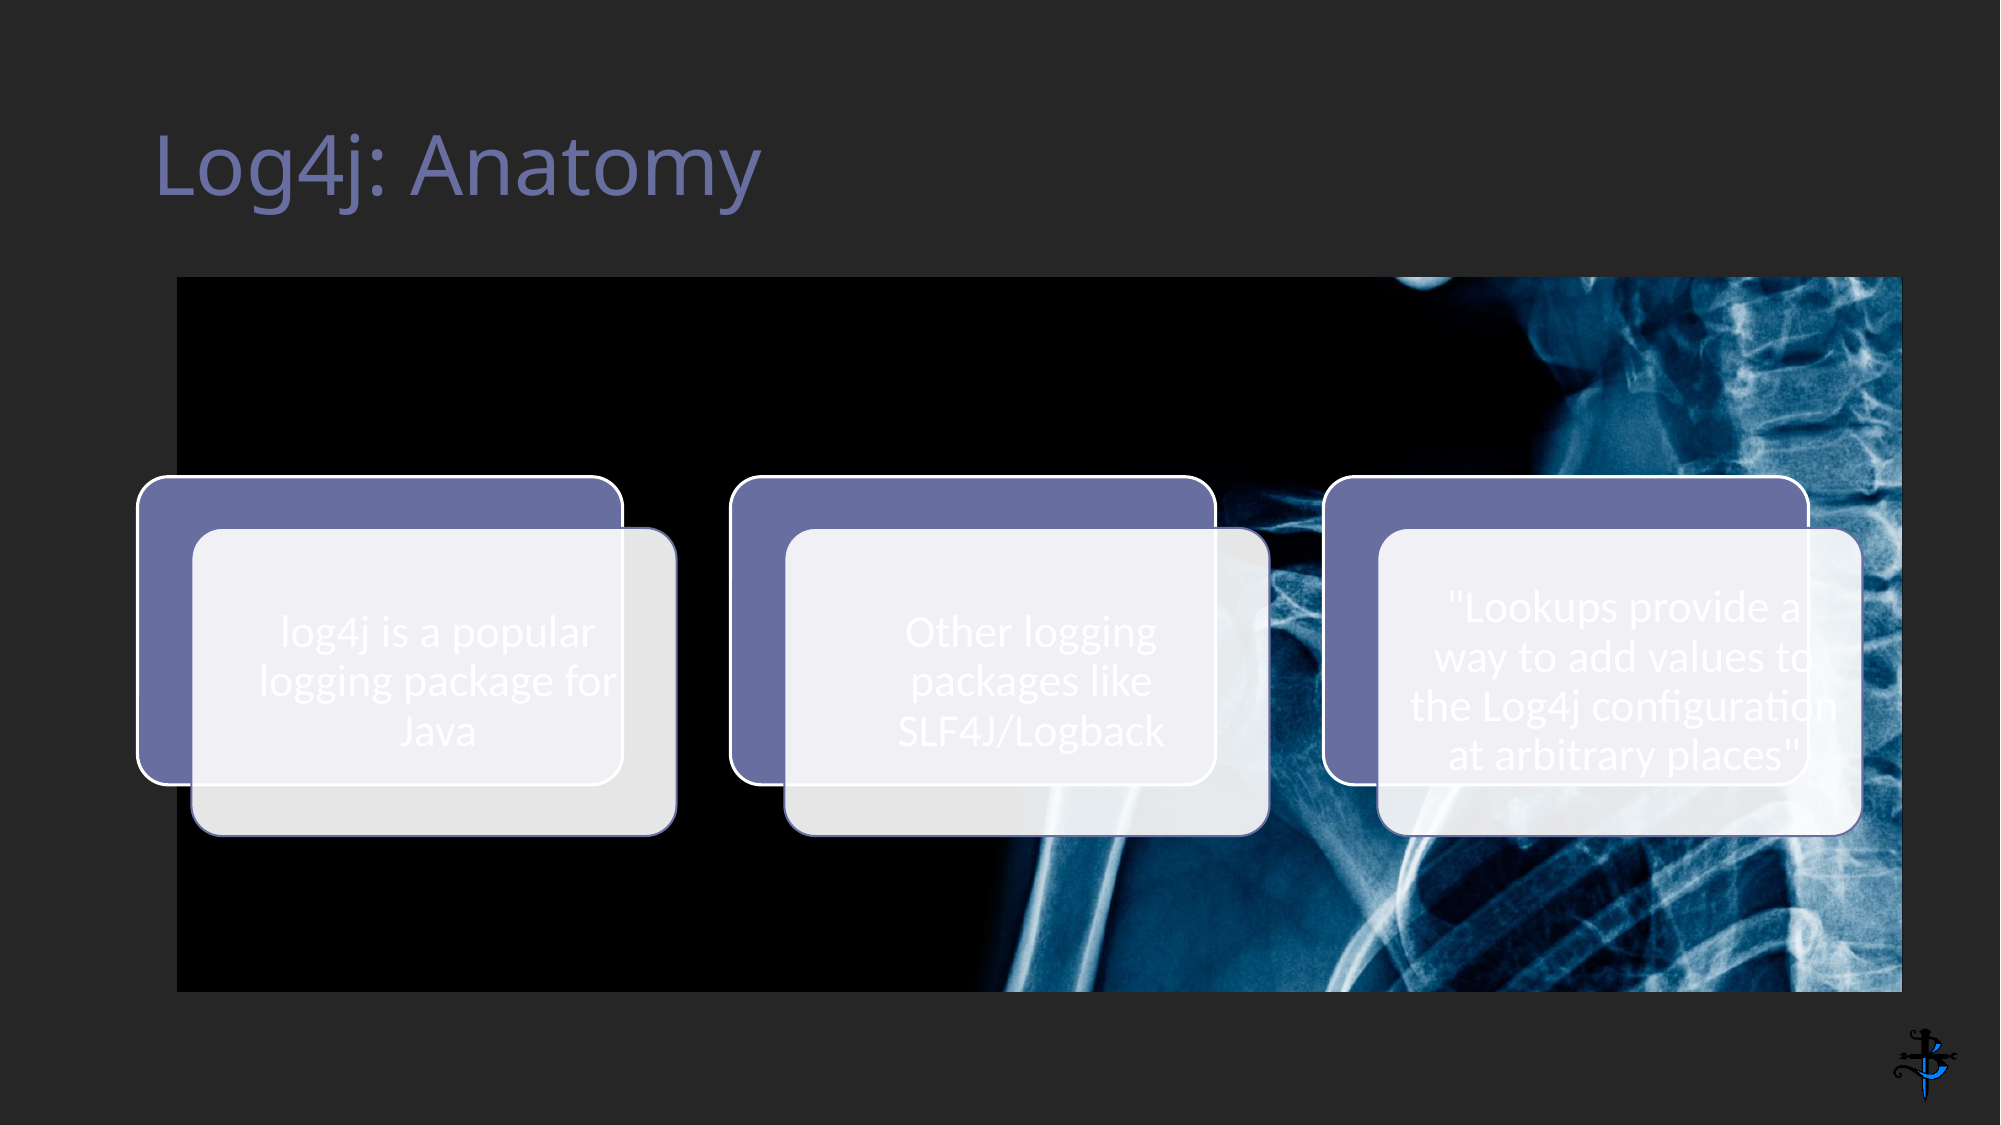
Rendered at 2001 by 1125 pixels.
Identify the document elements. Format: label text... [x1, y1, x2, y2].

picture [1823, 277, 1903, 992]
picture [177, 277, 1827, 299]
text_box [137, 299, 1863, 1014]
title Log4j: Anatomy [137, 59, 1863, 278]
picture [1862, 1002, 1988, 1125]
